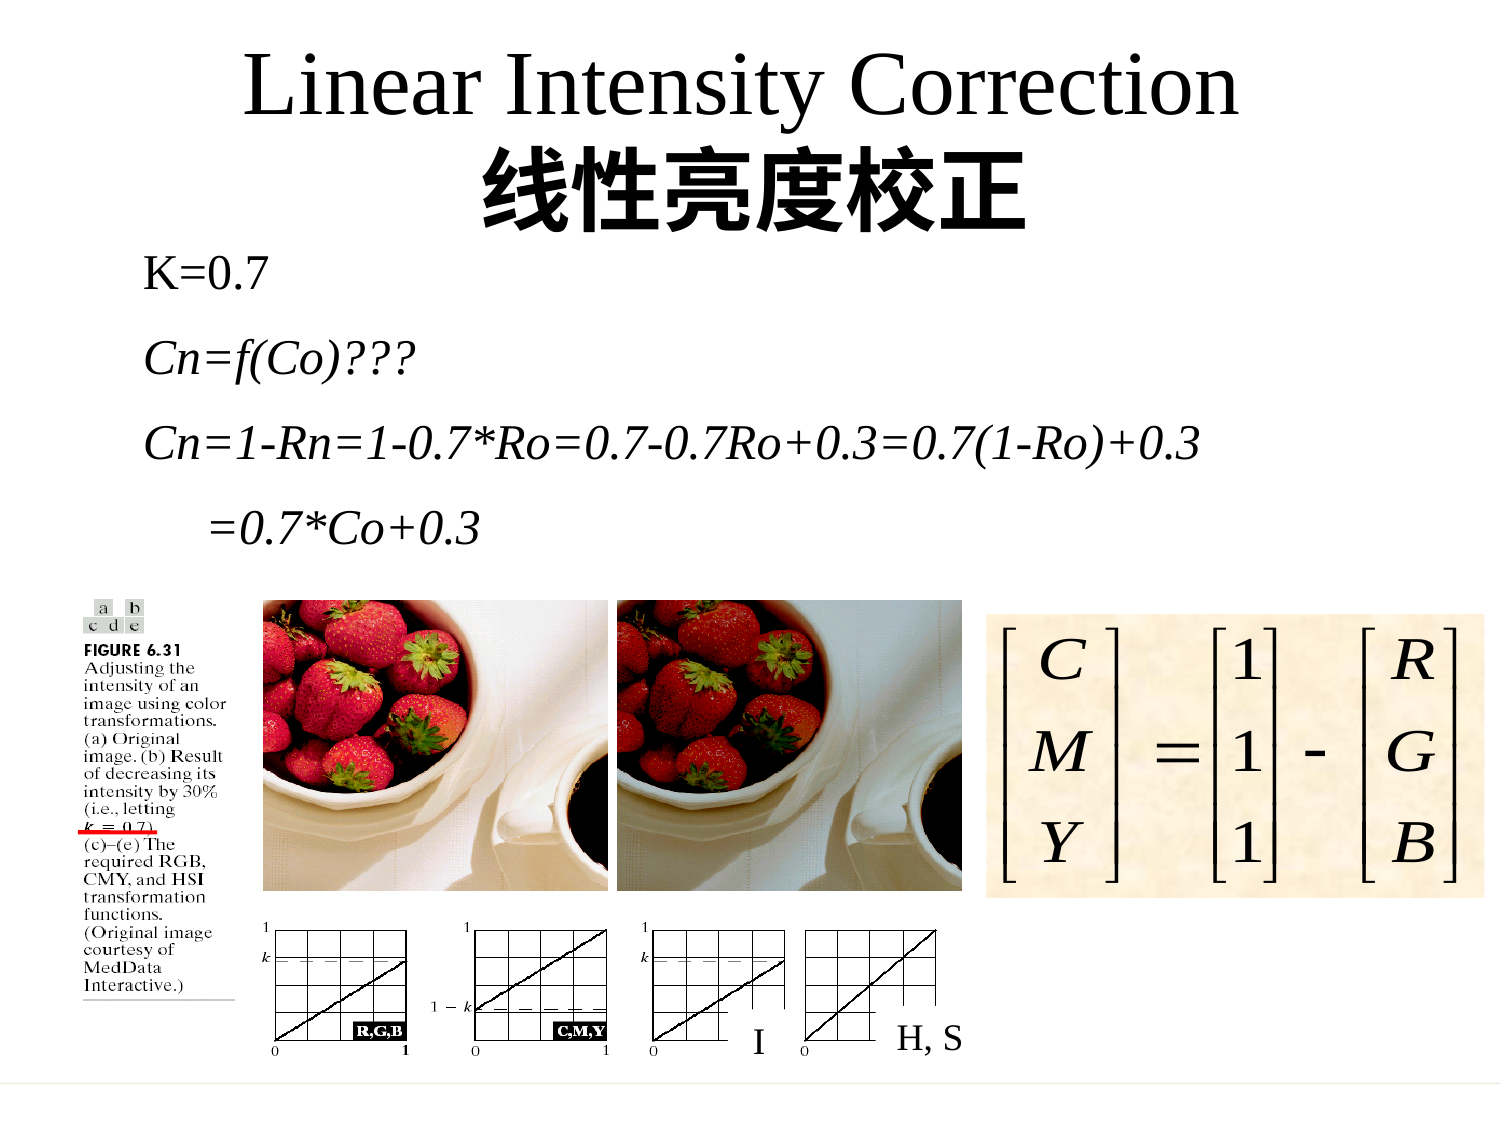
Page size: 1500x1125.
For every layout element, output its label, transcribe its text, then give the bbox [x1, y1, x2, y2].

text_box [988, 613, 1485, 898]
text_box Linear Intensity Correction 线性亮度校正 [226, 13, 1283, 252]
text_box K=0.7 Cn=f(Co)??? Cn=1-Rn=1-0.7*Ro=0.7-0.7Ro+0.3=0.7(1-Ro)+0.3 =0.7*Co+0.3 [128, 231, 1251, 562]
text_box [77, 594, 985, 1071]
